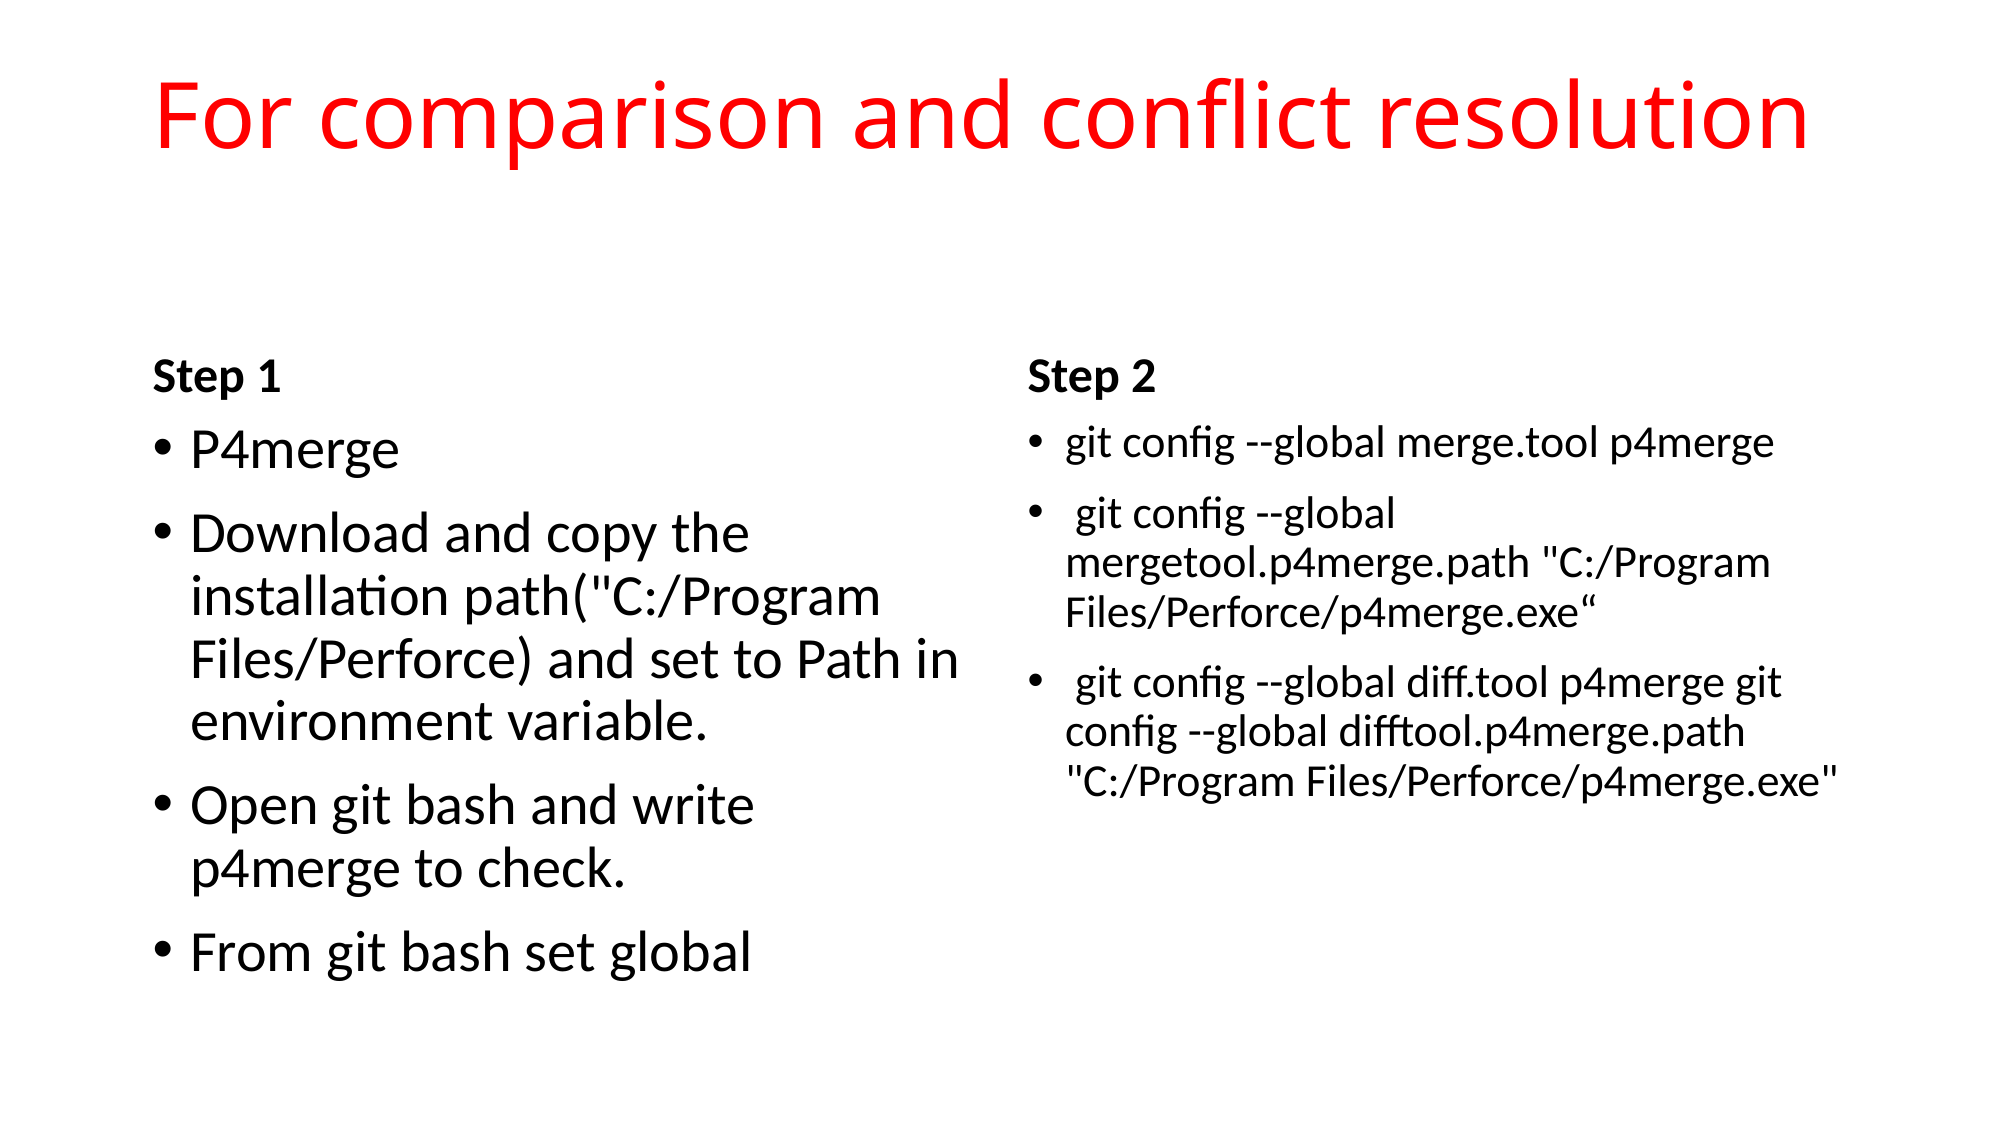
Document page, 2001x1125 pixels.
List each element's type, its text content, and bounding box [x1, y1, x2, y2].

list git config --global merge.tool p4merge git config --global mergetool.p4merge.path "C:/Program Files/Perforce/p4merge.exe“ git config --global diff.tool p4merge git config --global difftool.p4merge.path "C:/Program Files/Perforce/p4merge.exe" [1012, 410, 1863, 1016]
list P4merge Download and copy the installation path("C:/Program Files/Perforce) and set to Path in environment variable. Open git bash and write p4merge to check. From git bash set global [137, 410, 984, 1016]
list Step 1 [137, 275, 984, 410]
list Step 2 [1012, 275, 1863, 410]
title For comparison and conflict resolution [137, 59, 1863, 278]
